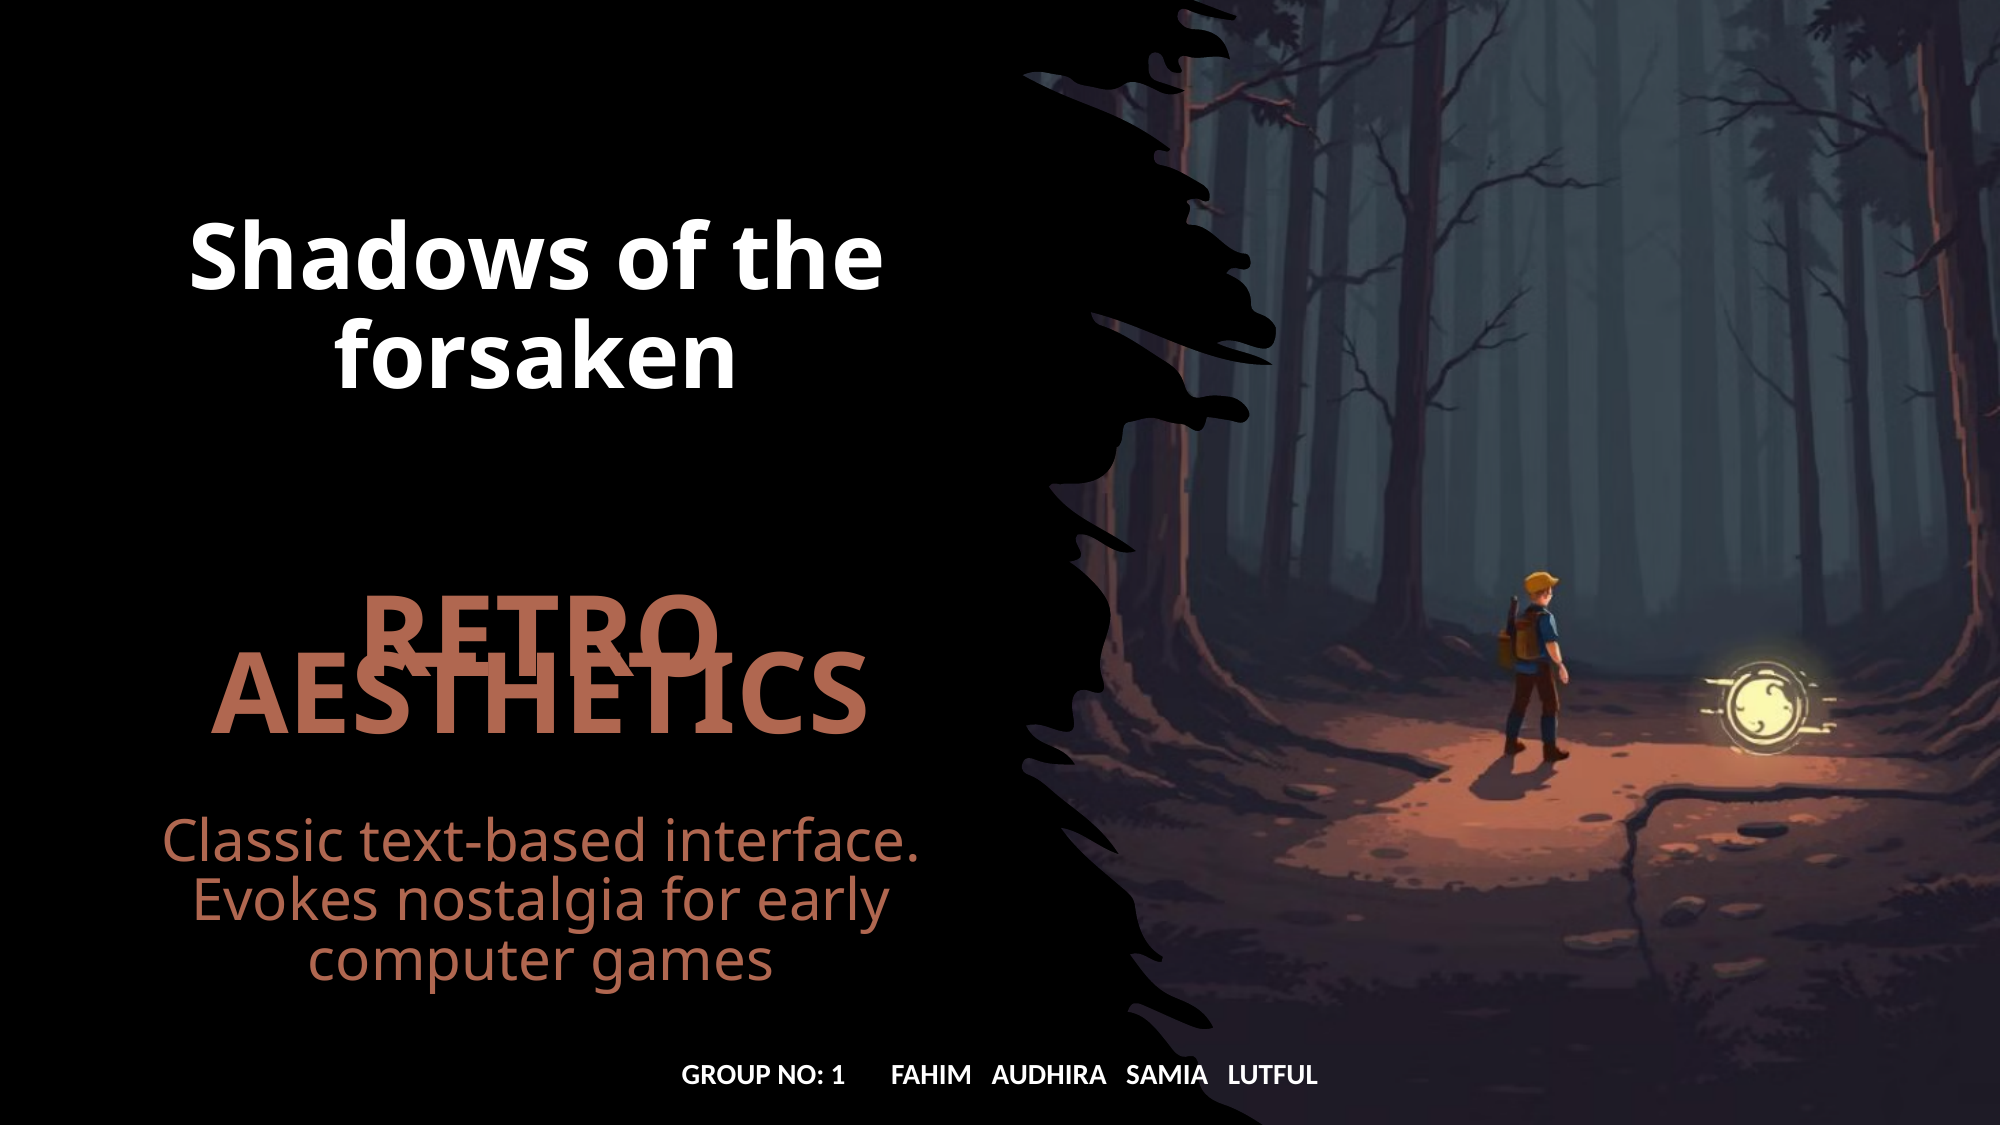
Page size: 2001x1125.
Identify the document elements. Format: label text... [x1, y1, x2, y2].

text_box RETRO AESTHETICS Classic text-based interface. Evokes nostalgia for early computer games [116, 634, 965, 1000]
footer GROUP NO: 1 FAHIM AUDHIRA SAMIA LUTFUL [662, 1042, 1021, 1103]
text_box [0, 0, 1021, 1125]
picture [1021, 0, 2000, 1125]
text_box Shadows of the forsaken [60, 139, 1014, 416]
text_box [130, 625, 1021, 889]
